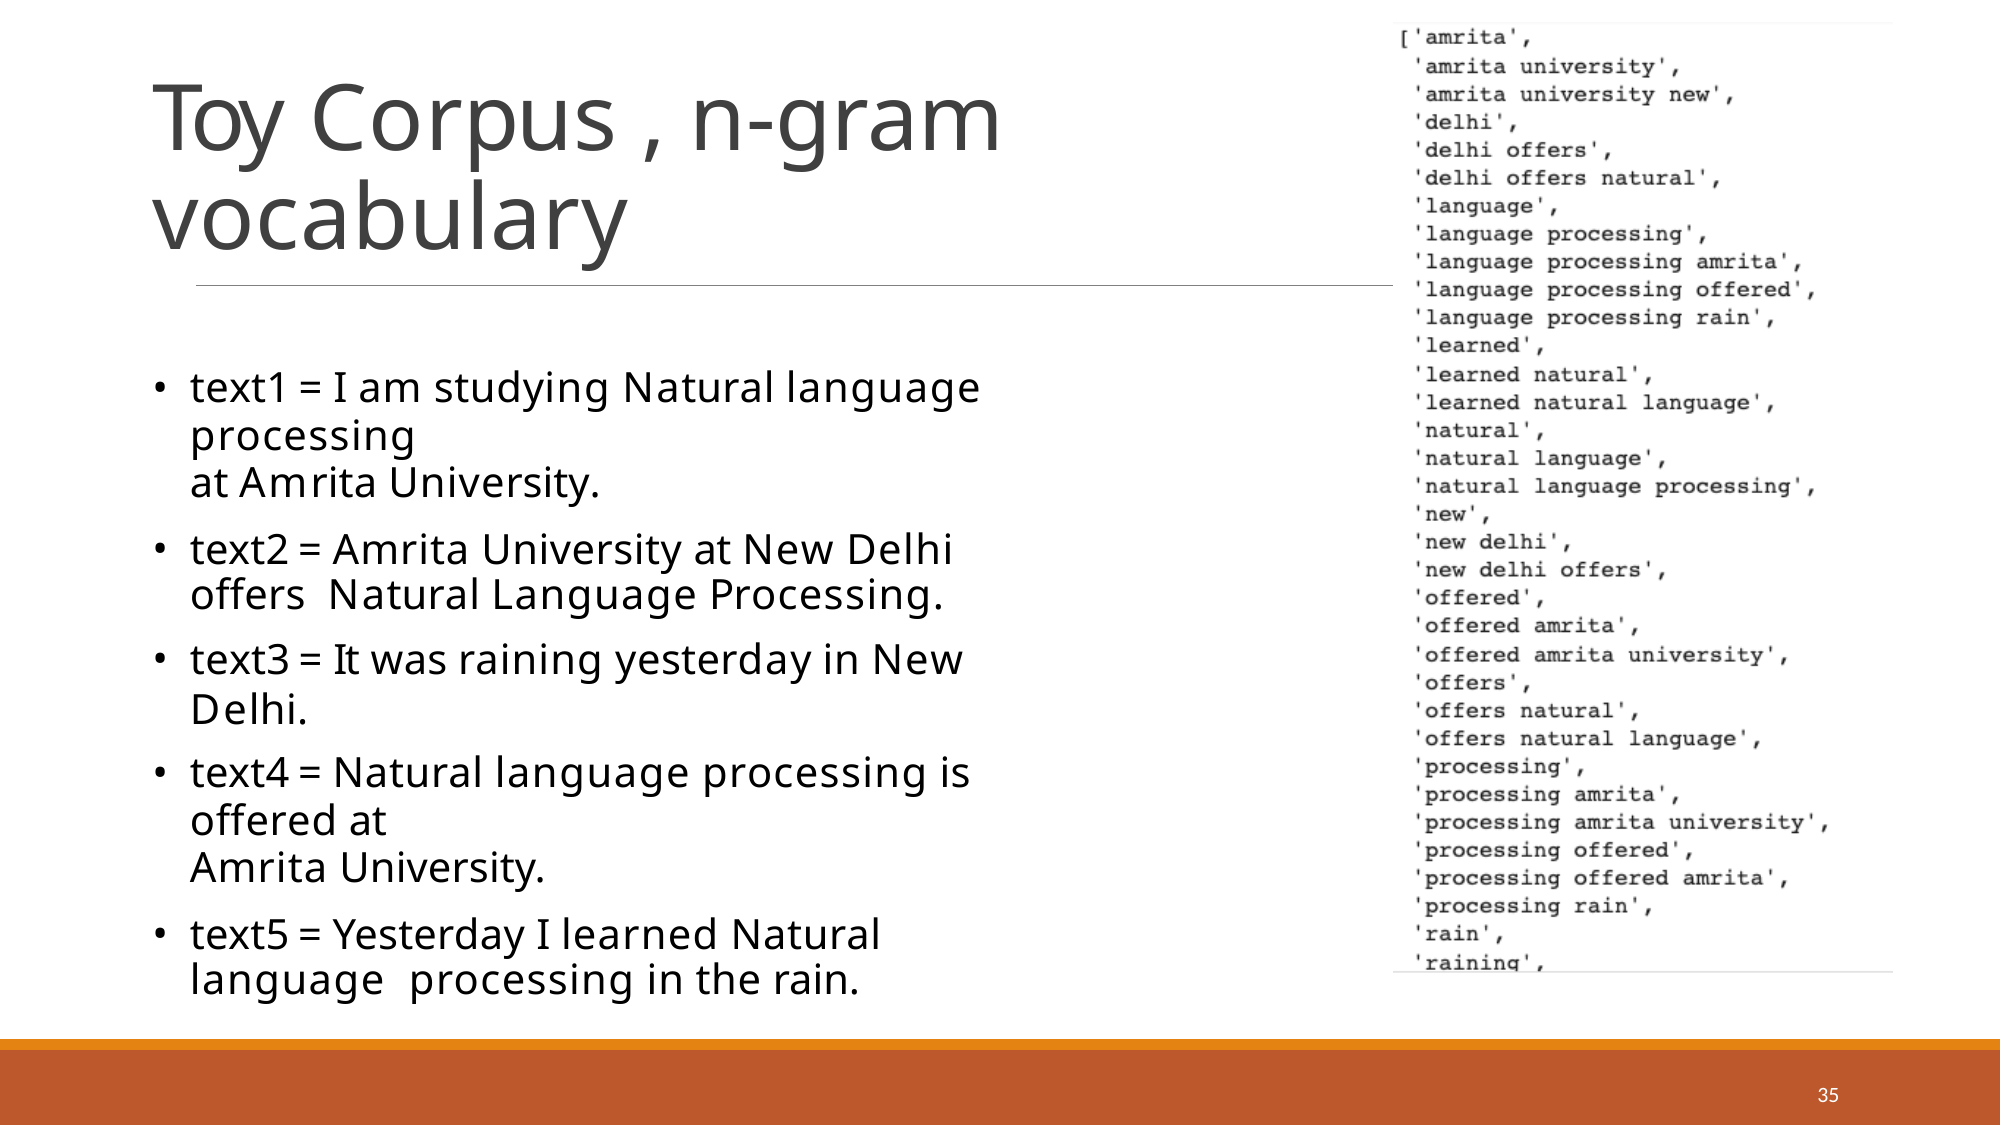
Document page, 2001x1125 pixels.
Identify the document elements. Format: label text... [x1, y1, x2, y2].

picture [1392, 21, 1894, 989]
slide_number 35 [1624, 998, 1840, 1125]
text_box text1 = I am studying Natural language processing at Amrita University. text2 = Amrita University at New Delhi offers Natural Language Processing. text3 = It was raining yesterday in New Delhi. text4 = Natural language processing is offered at Amrita University. text5 = Yesterday I learned Natural language processing in the rain. [150, 361, 1148, 1003]
title Toy Corpus , n-gram vocabulary [150, 55, 1045, 268]
